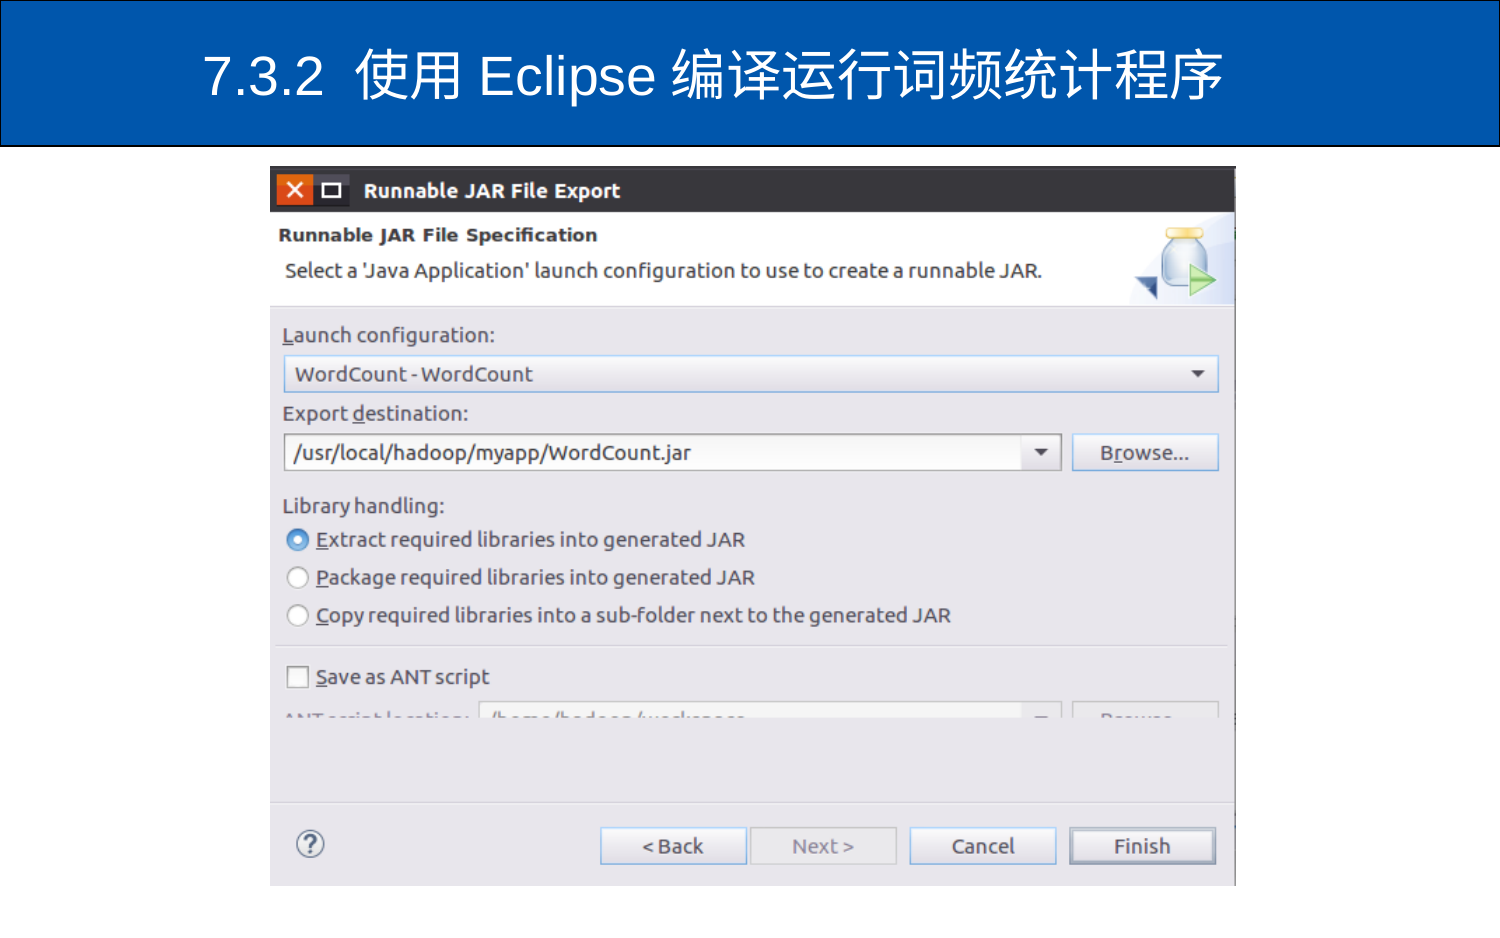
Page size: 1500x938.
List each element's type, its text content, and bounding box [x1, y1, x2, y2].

title 7.3.2 使用Eclipse编译运行词频统计程序 [187, 10, 1500, 136]
picture [270, 166, 1236, 886]
